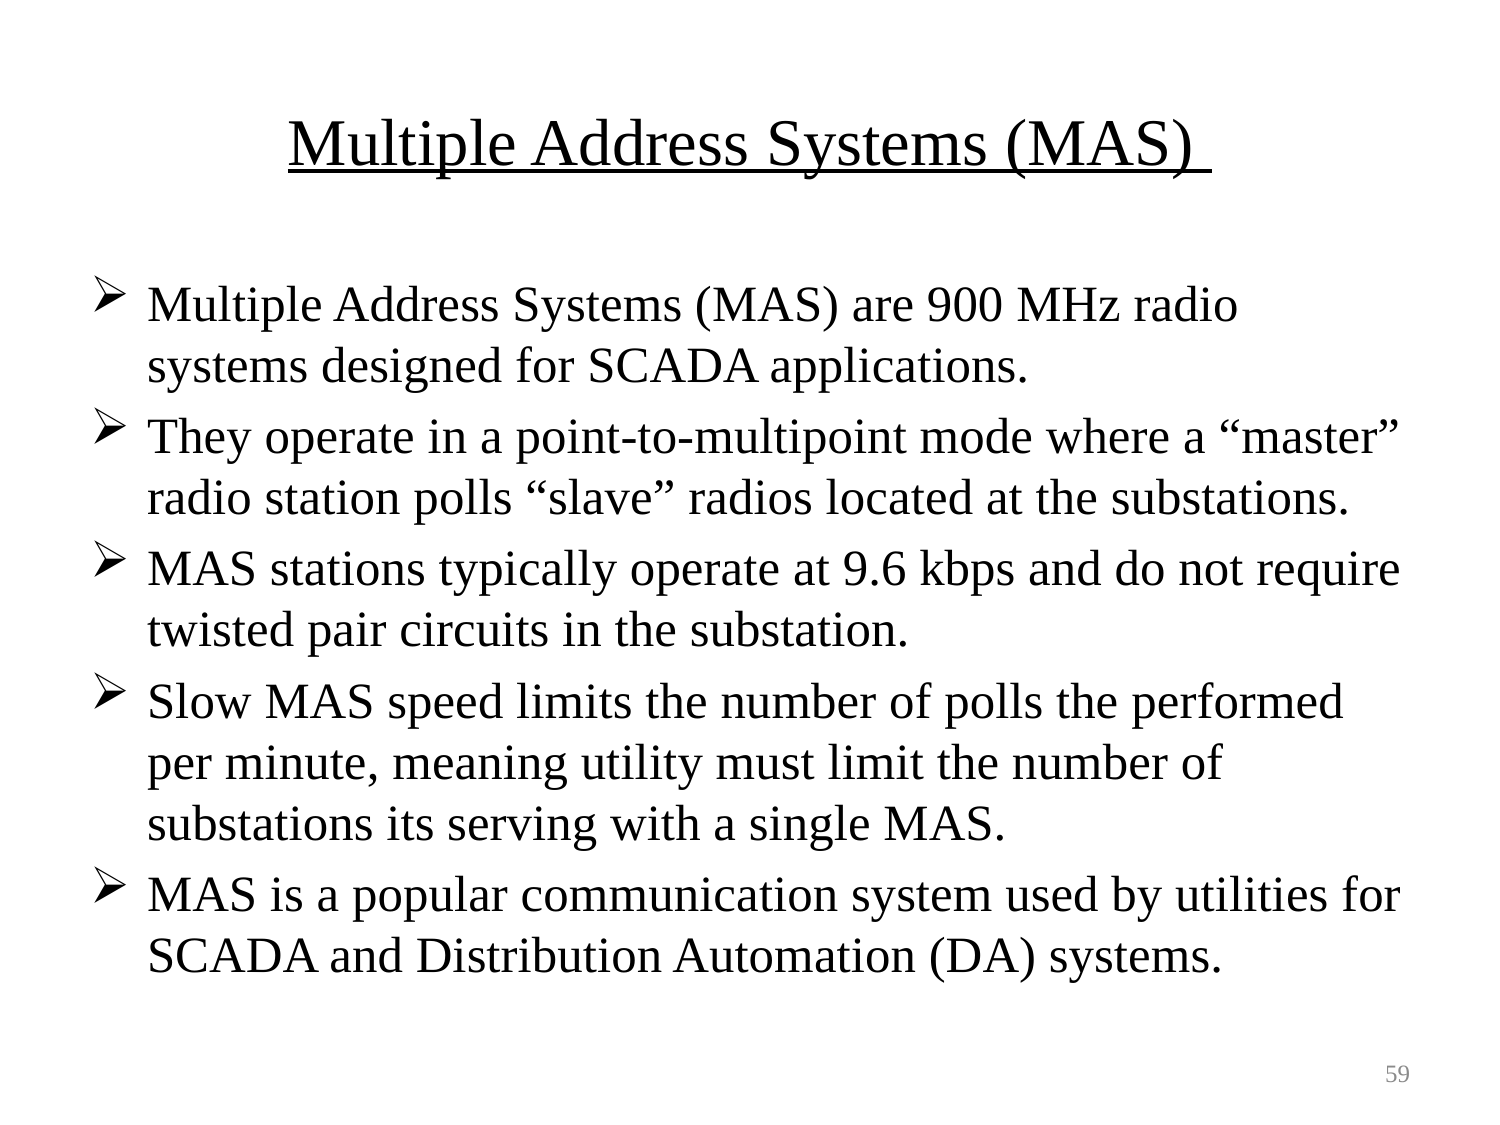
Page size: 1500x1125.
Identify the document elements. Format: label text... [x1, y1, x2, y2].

slide_number 59 [1074, 1042, 1425, 1103]
title Multiple Address Systems (MAS) [75, 45, 1425, 233]
list Multiple Address Systems (MAS) are 900 MHz radio systems designed for SCADA applications. They operate in a point-to-multipoint mode where a “master” radio station polls “slave” radios located at the substations. MAS stations typically operate at 9.6 kbps and do not require twisted pair circuits in the substation. Slow MAS speed limits the number of polls the performed per minute, meaning utility must limit the number of substations its serving with a single MAS. MAS is a popular communication system used by utilities for SCADA and Distribution Automation (DA) systems. [75, 262, 1425, 1005]
